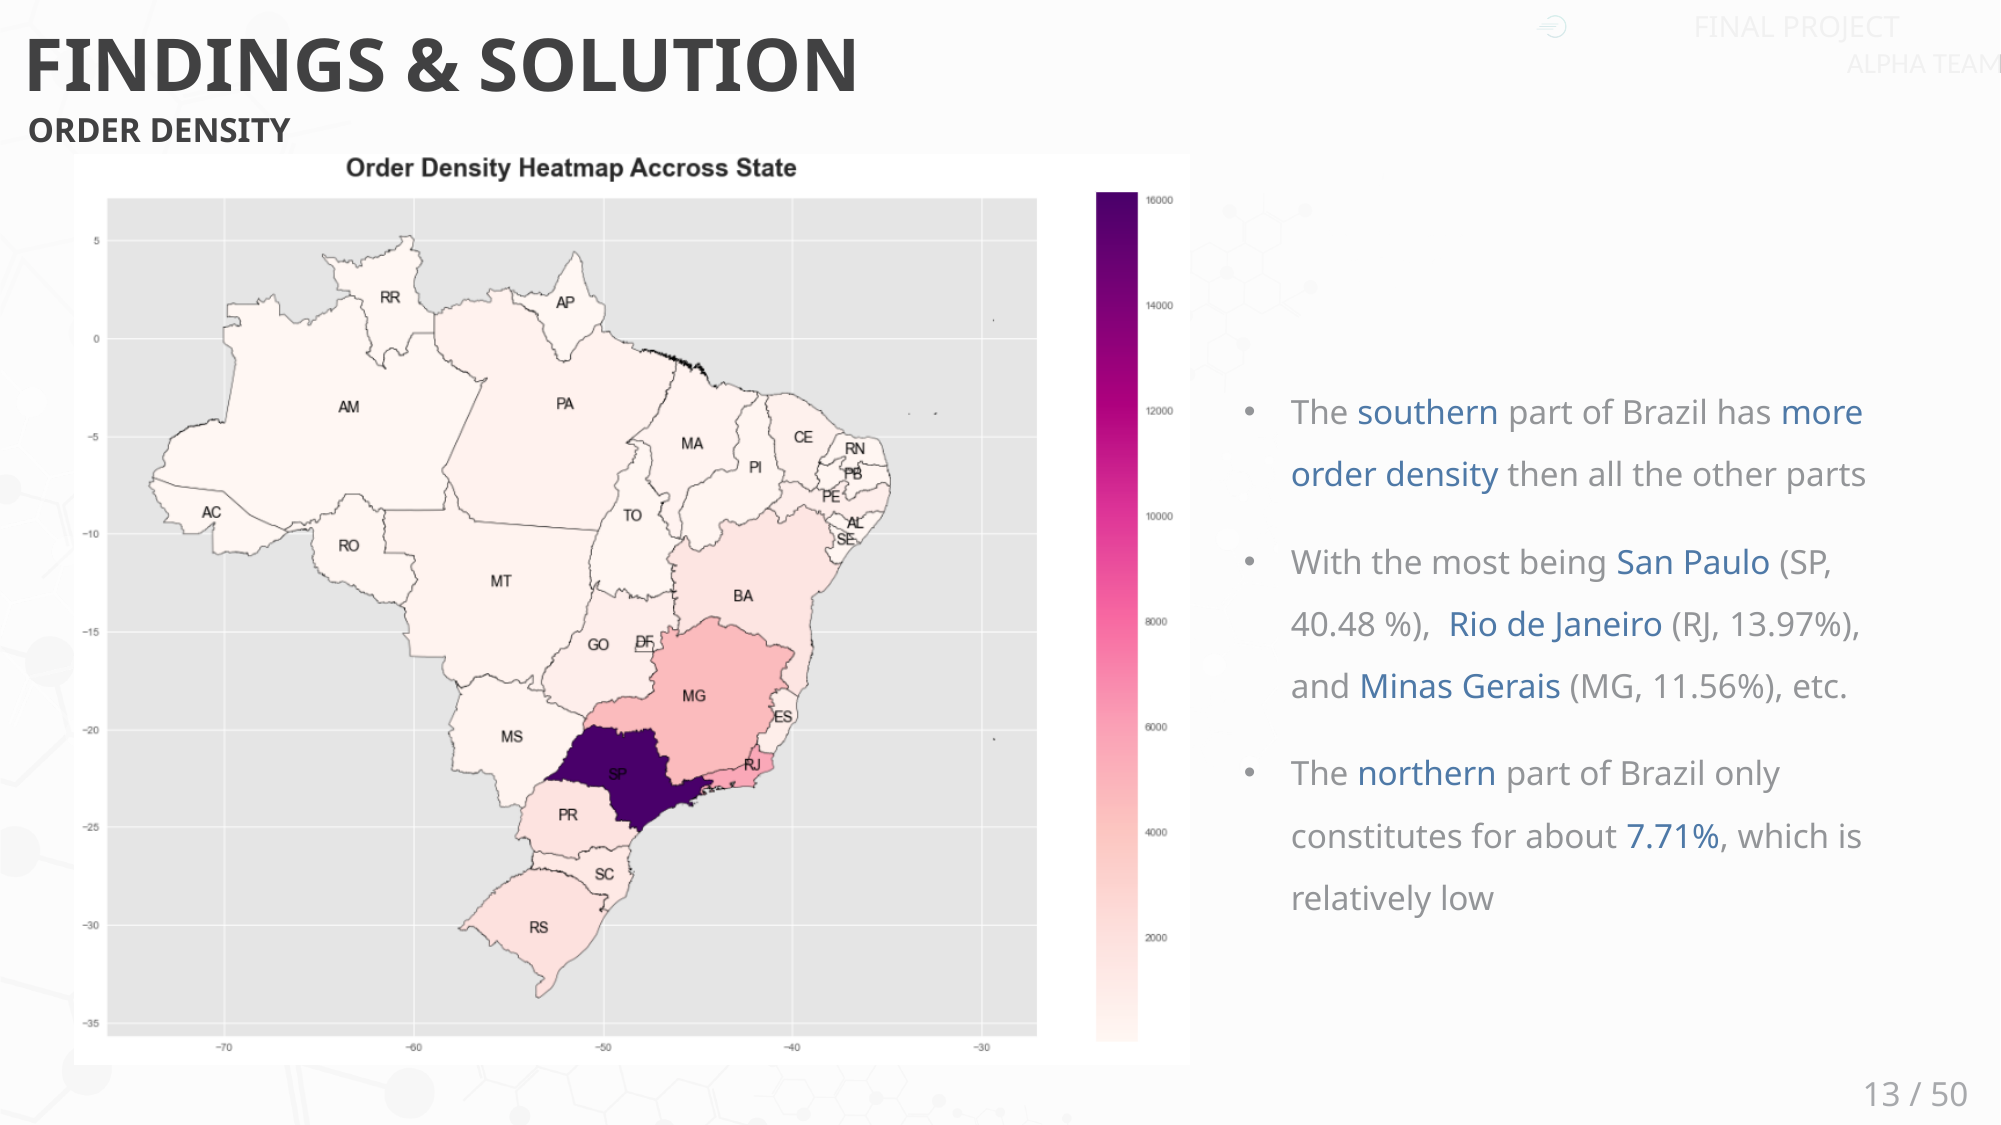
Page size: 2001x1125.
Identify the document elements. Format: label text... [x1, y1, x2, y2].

text_box The southern part of Brazil has more order density then all the other parts With the most being San Paulo (SP, 40.48 %), Rio de Janeiro (RJ, 13.97%), and Minas Gerais (MG, 11.56%), etc. The northern part of Brazil only constitutes for about 7.71%, which is relatively low [1228, 361, 1944, 925]
text_box ORDER DENSITY [12, 81, 1919, 157]
picture [74, 154, 1190, 1065]
text_box FINDINGS & SOLUTION [8, 11, 1879, 114]
